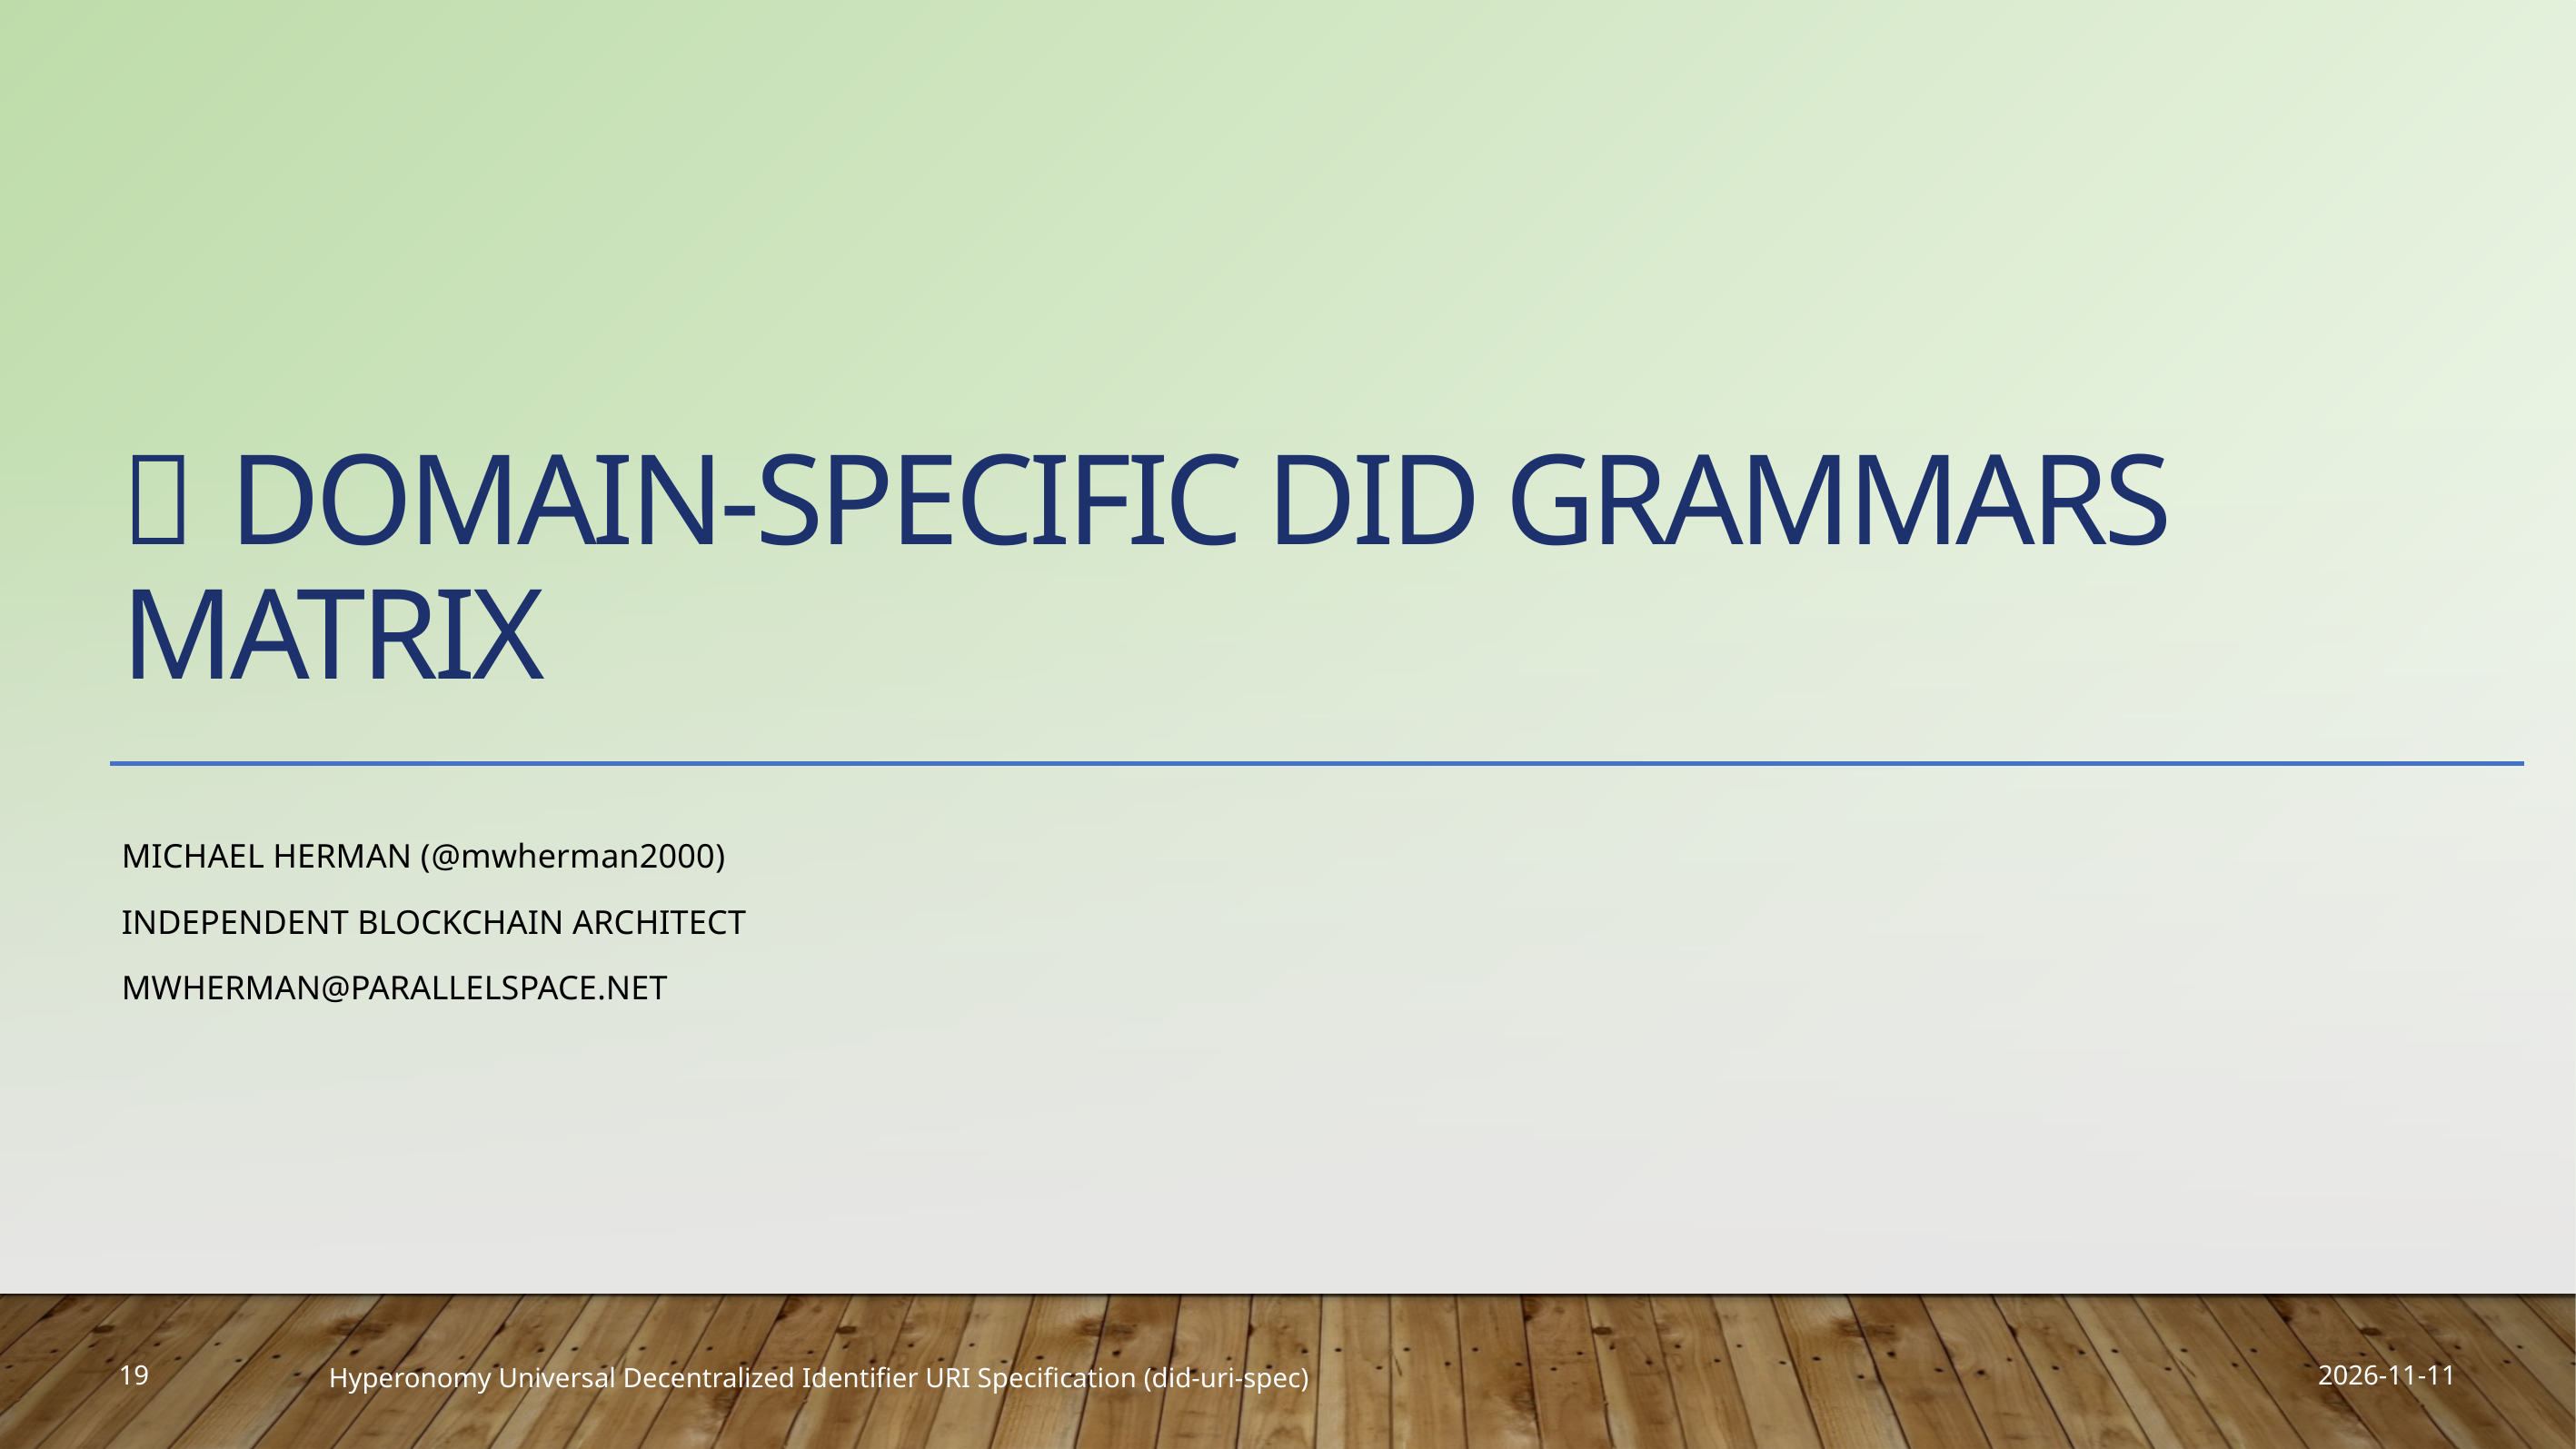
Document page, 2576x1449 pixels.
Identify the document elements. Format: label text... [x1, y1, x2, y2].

picture [0, 1294, 2576, 1449]
title  Domain-Specific DID Grammars Matrix [107, 169, 2576, 707]
subtitle Michael Herman (@mwherman2000) Independent Blockchain Architect mwherman@parallelspace.net [107, 814, 2336, 1021]
slide_number 19 [104, 1344, 280, 1410]
text_box 2019-04-08 [1596, 1344, 2471, 1409]
